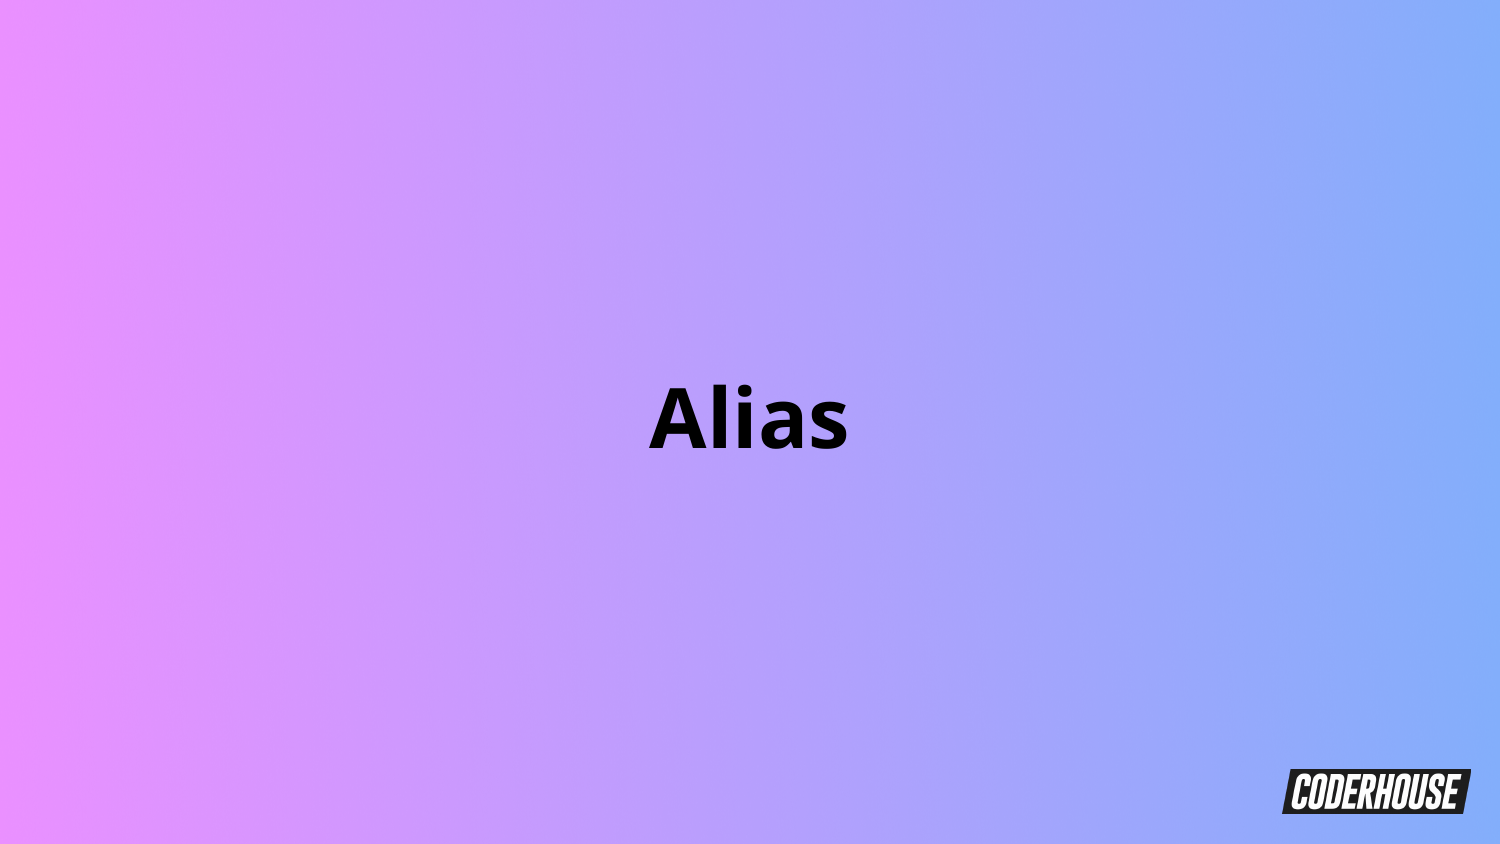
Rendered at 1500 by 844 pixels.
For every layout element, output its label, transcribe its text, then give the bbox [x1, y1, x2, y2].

picture [0, 0, 1500, 844]
text_box Alias [239, 361, 1261, 482]
